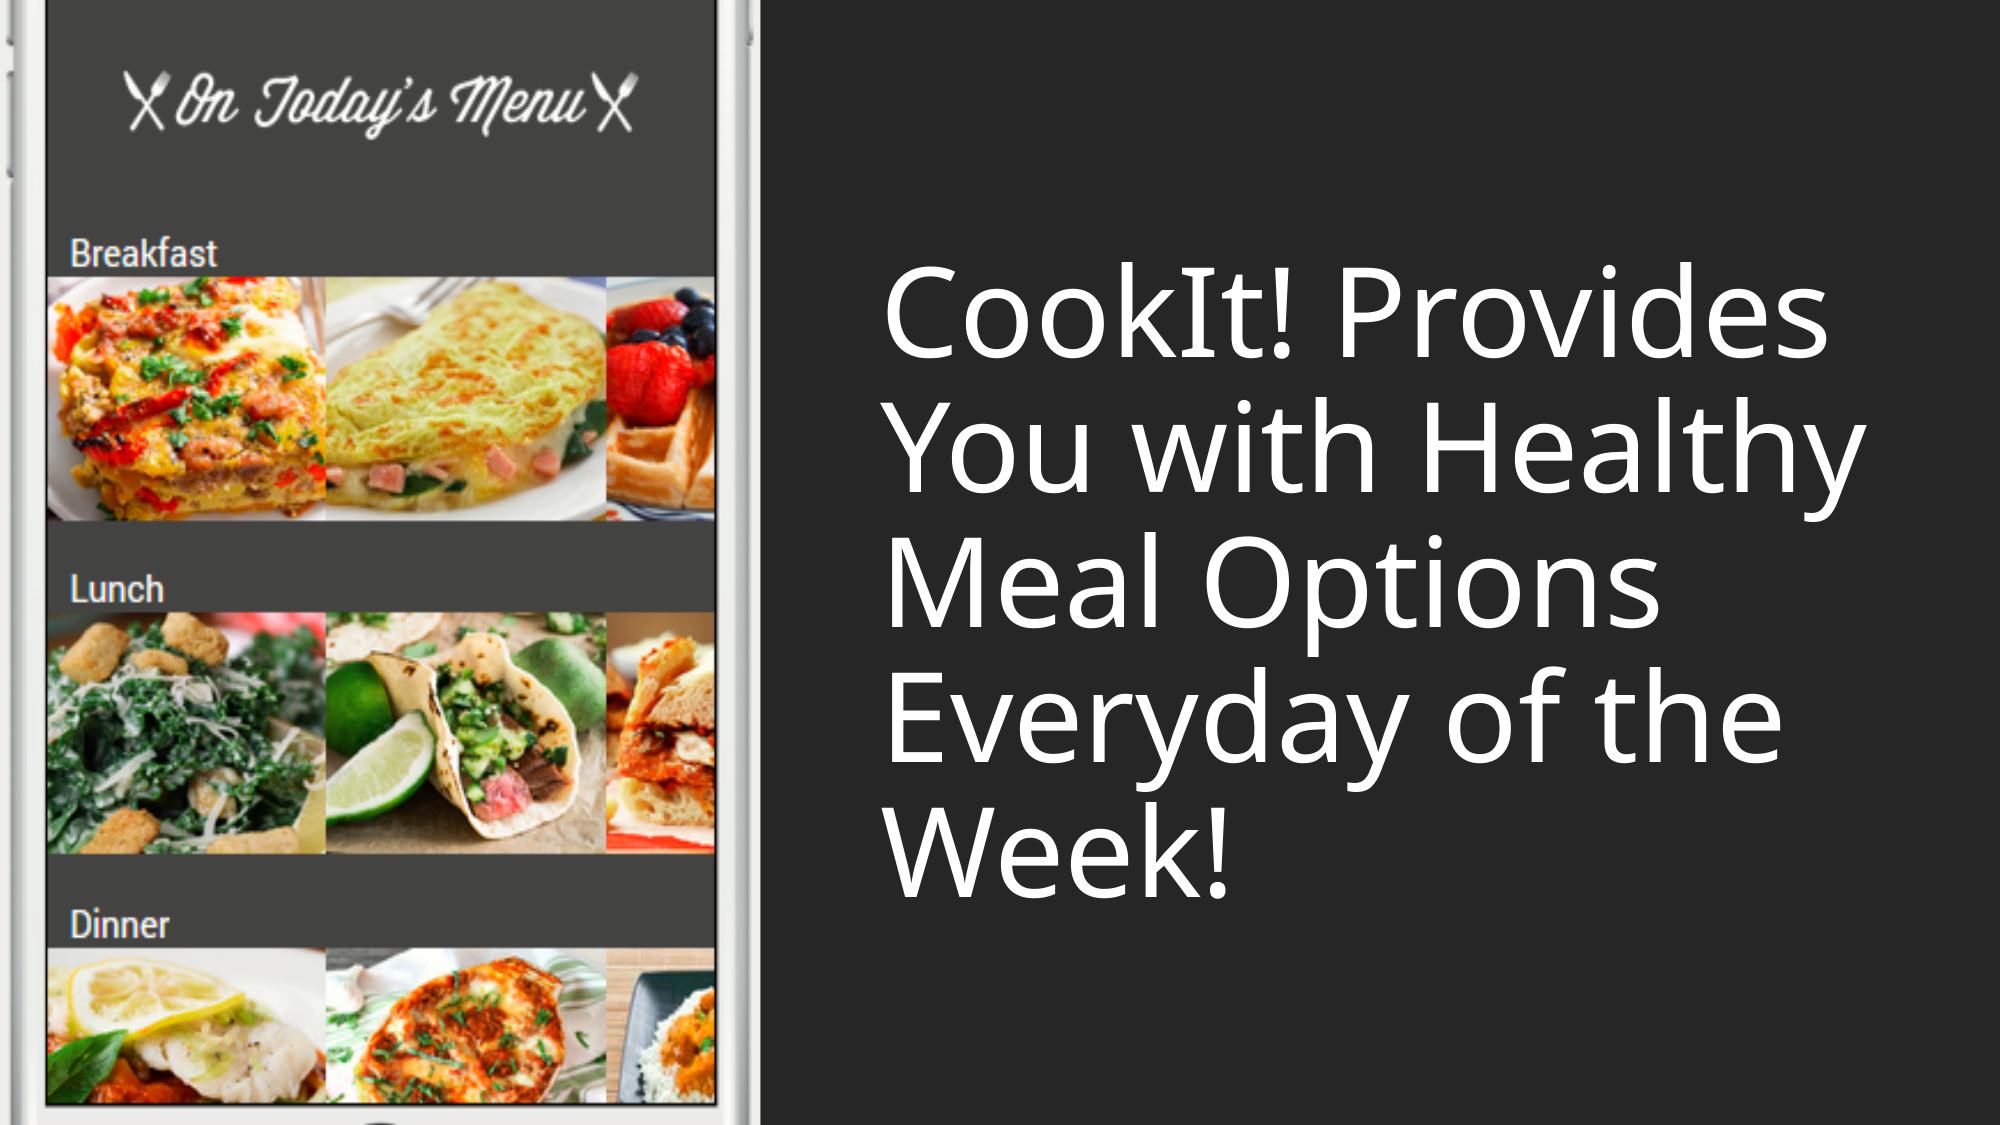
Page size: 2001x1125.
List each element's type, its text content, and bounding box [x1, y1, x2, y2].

text_box [761, 0, 2000, 1125]
title CookIt! Provides You with Healthy Meal Options Everyday of the Week! [865, 14, 1895, 933]
picture [0, 0, 761, 1125]
